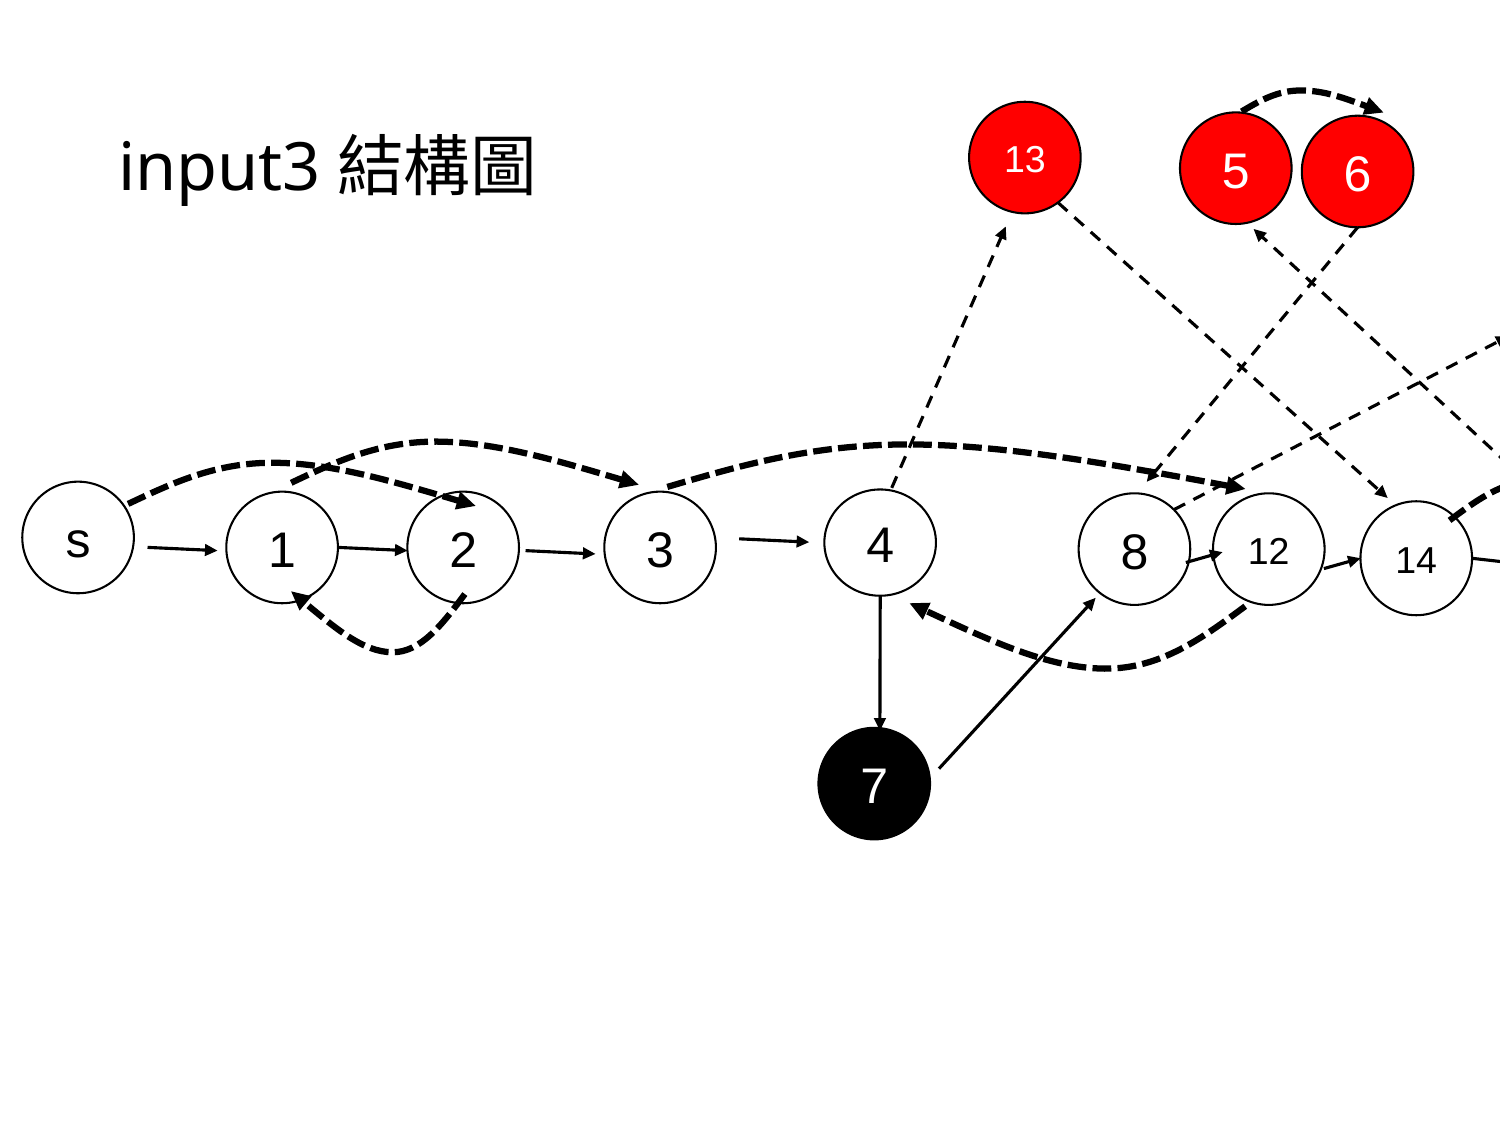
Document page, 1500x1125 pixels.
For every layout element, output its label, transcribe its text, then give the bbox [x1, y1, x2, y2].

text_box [1058, 202, 1388, 498]
text_box [291, 591, 466, 654]
text_box 12 [1211, 510, 1326, 606]
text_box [1323, 558, 1361, 569]
text_box 7 [817, 726, 932, 841]
text_box [325, 440, 639, 488]
text_box 6 [1397, 130, 1415, 213]
text_box 2 [406, 490, 521, 605]
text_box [1185, 552, 1223, 563]
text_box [938, 597, 1096, 769]
text_box [909, 602, 938, 618]
text_box 1 [225, 505, 339, 605]
text_box [127, 461, 476, 509]
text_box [739, 538, 809, 543]
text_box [337, 547, 408, 551]
title input3結構圖 [103, 59, 1397, 278]
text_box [1472, 558, 1500, 575]
text_box [667, 443, 891, 488]
text_box 14 [1359, 539, 1474, 617]
text_box 4 [823, 488, 937, 597]
text_box [981, 449, 1058, 489]
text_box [147, 547, 218, 551]
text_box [1253, 228, 1500, 539]
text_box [525, 550, 596, 554]
text_box s [21, 480, 135, 595]
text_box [1173, 498, 1253, 510]
text_box 8 [1077, 498, 1192, 605]
text_box 3 [603, 490, 717, 605]
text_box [891, 226, 1006, 488]
text_box [1096, 604, 1246, 670]
